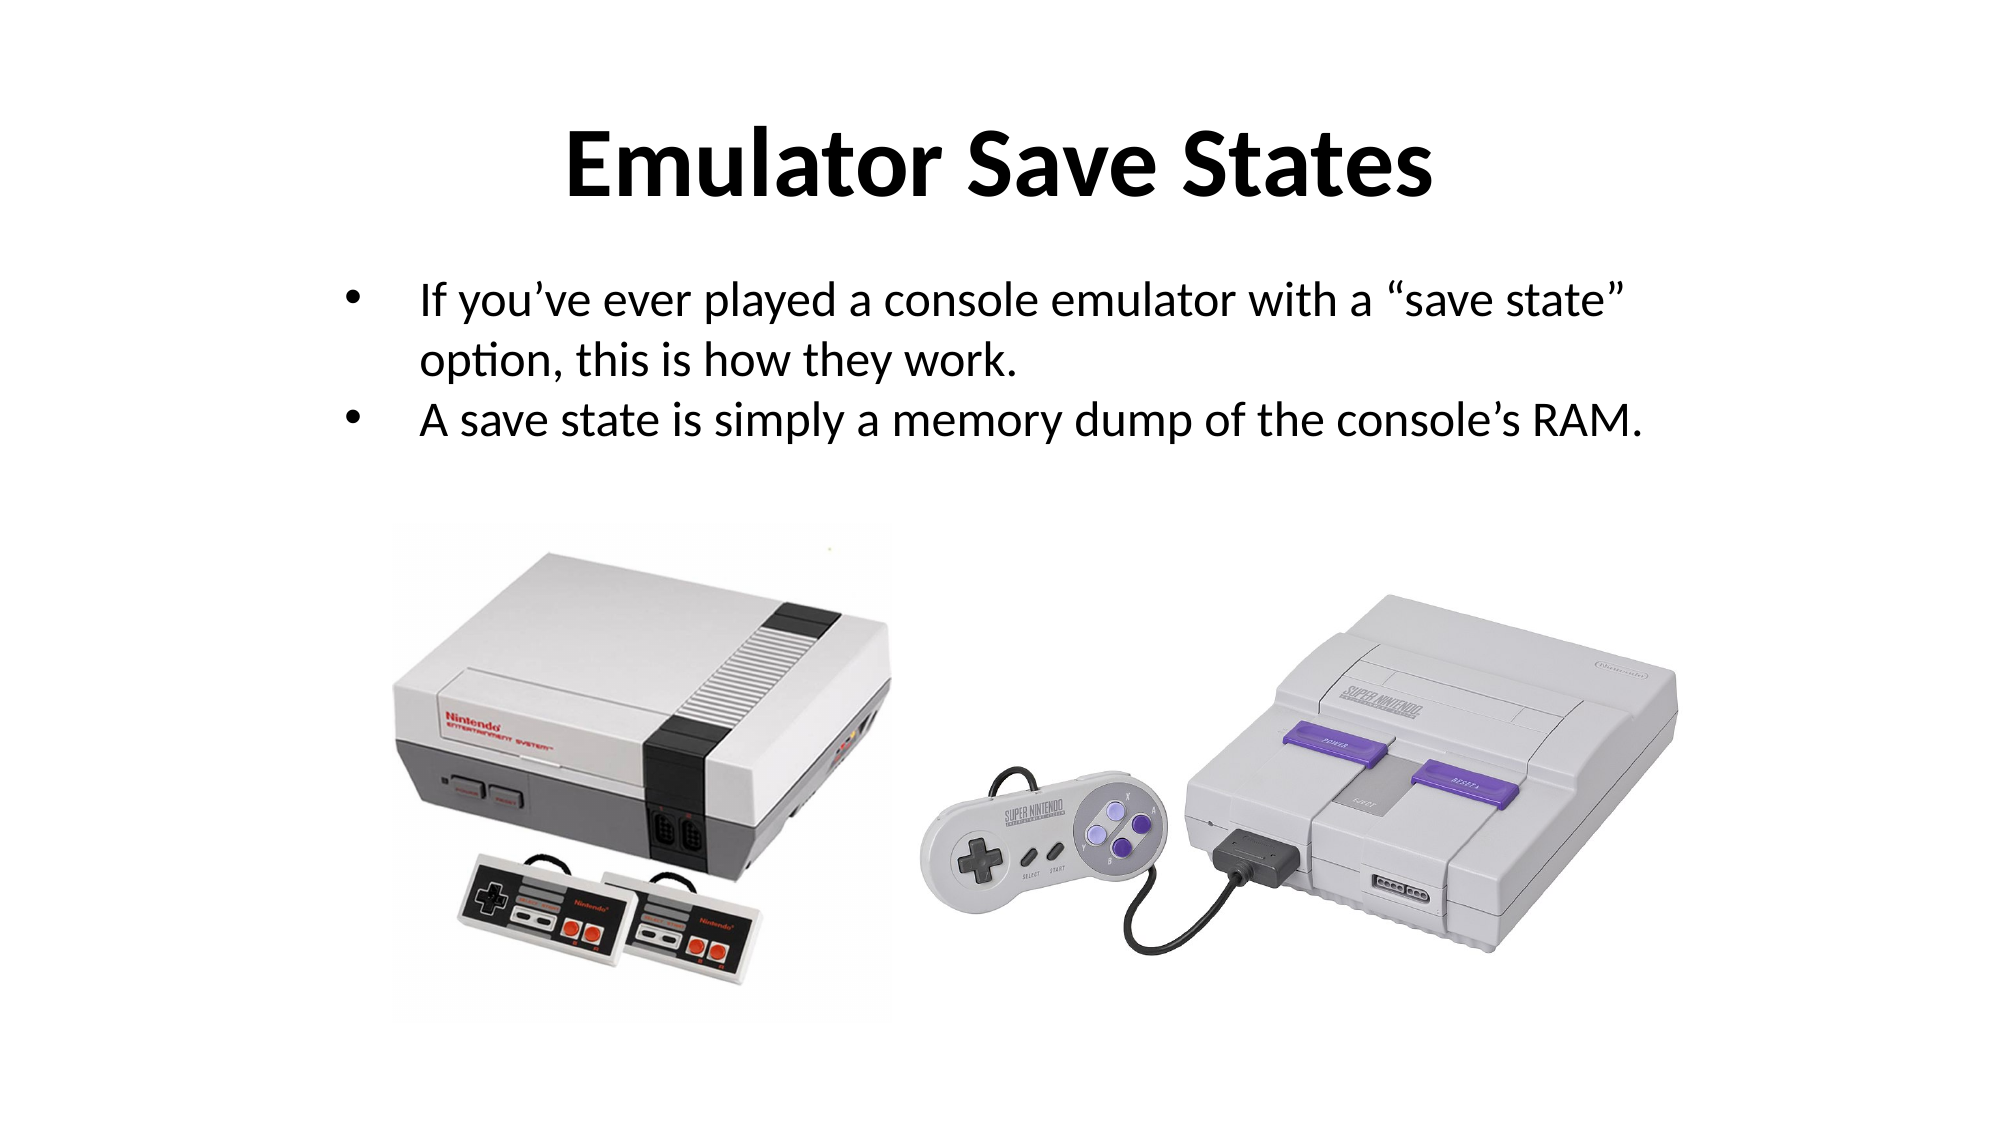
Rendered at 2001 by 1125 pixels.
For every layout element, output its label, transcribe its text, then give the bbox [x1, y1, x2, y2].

text_box Emulator Save States [355, 88, 1645, 224]
text_box If you’ve ever played a console emulator with a “save state” option, this is how they work. A save state is simply a memory dump of the console’s RAM. [329, 258, 1747, 454]
picture [906, 570, 1688, 976]
picture [392, 523, 892, 1023]
